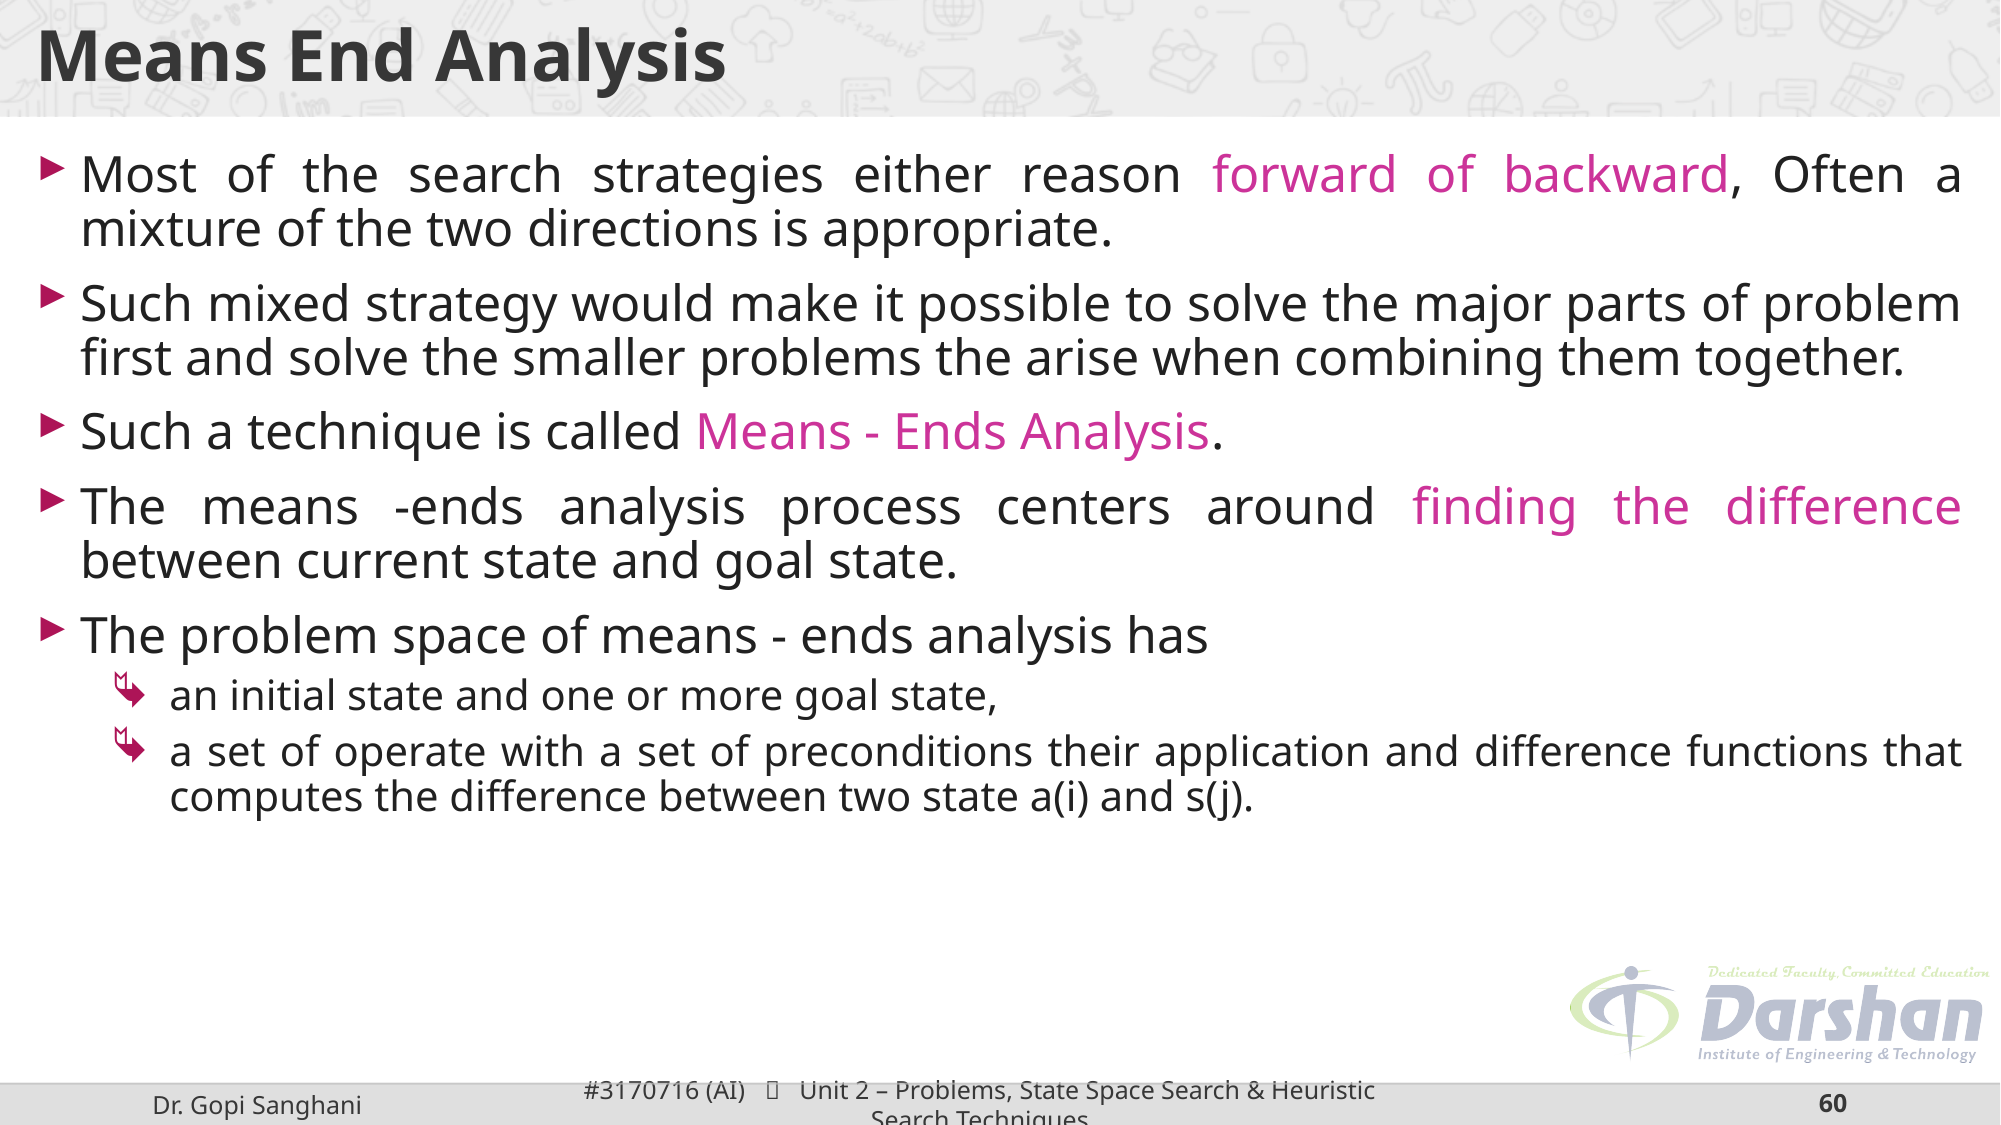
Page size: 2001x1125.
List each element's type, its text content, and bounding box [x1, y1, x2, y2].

title Means End Analysis [0, 0, 2000, 117]
list Most of the search strategies either reason forward of backward, Often a mixture of the two directions is appropriate. Such mixed strategy would make it possible to solve the major parts of problem first and solve the smaller problems the arise when combining them together. Such a technique is called Means - Ends Analysis. The means -ends analysis process centers around finding the difference between current state and goal state. The problem space of means - ends analysis has an initial state and one or more goal state, a set of operate with a set of preconditions their application and difference functions that computes the difference between two state a(i) and s(j). [21, 141, 1979, 1059]
text_box B [1570, 966, 1990, 1063]
